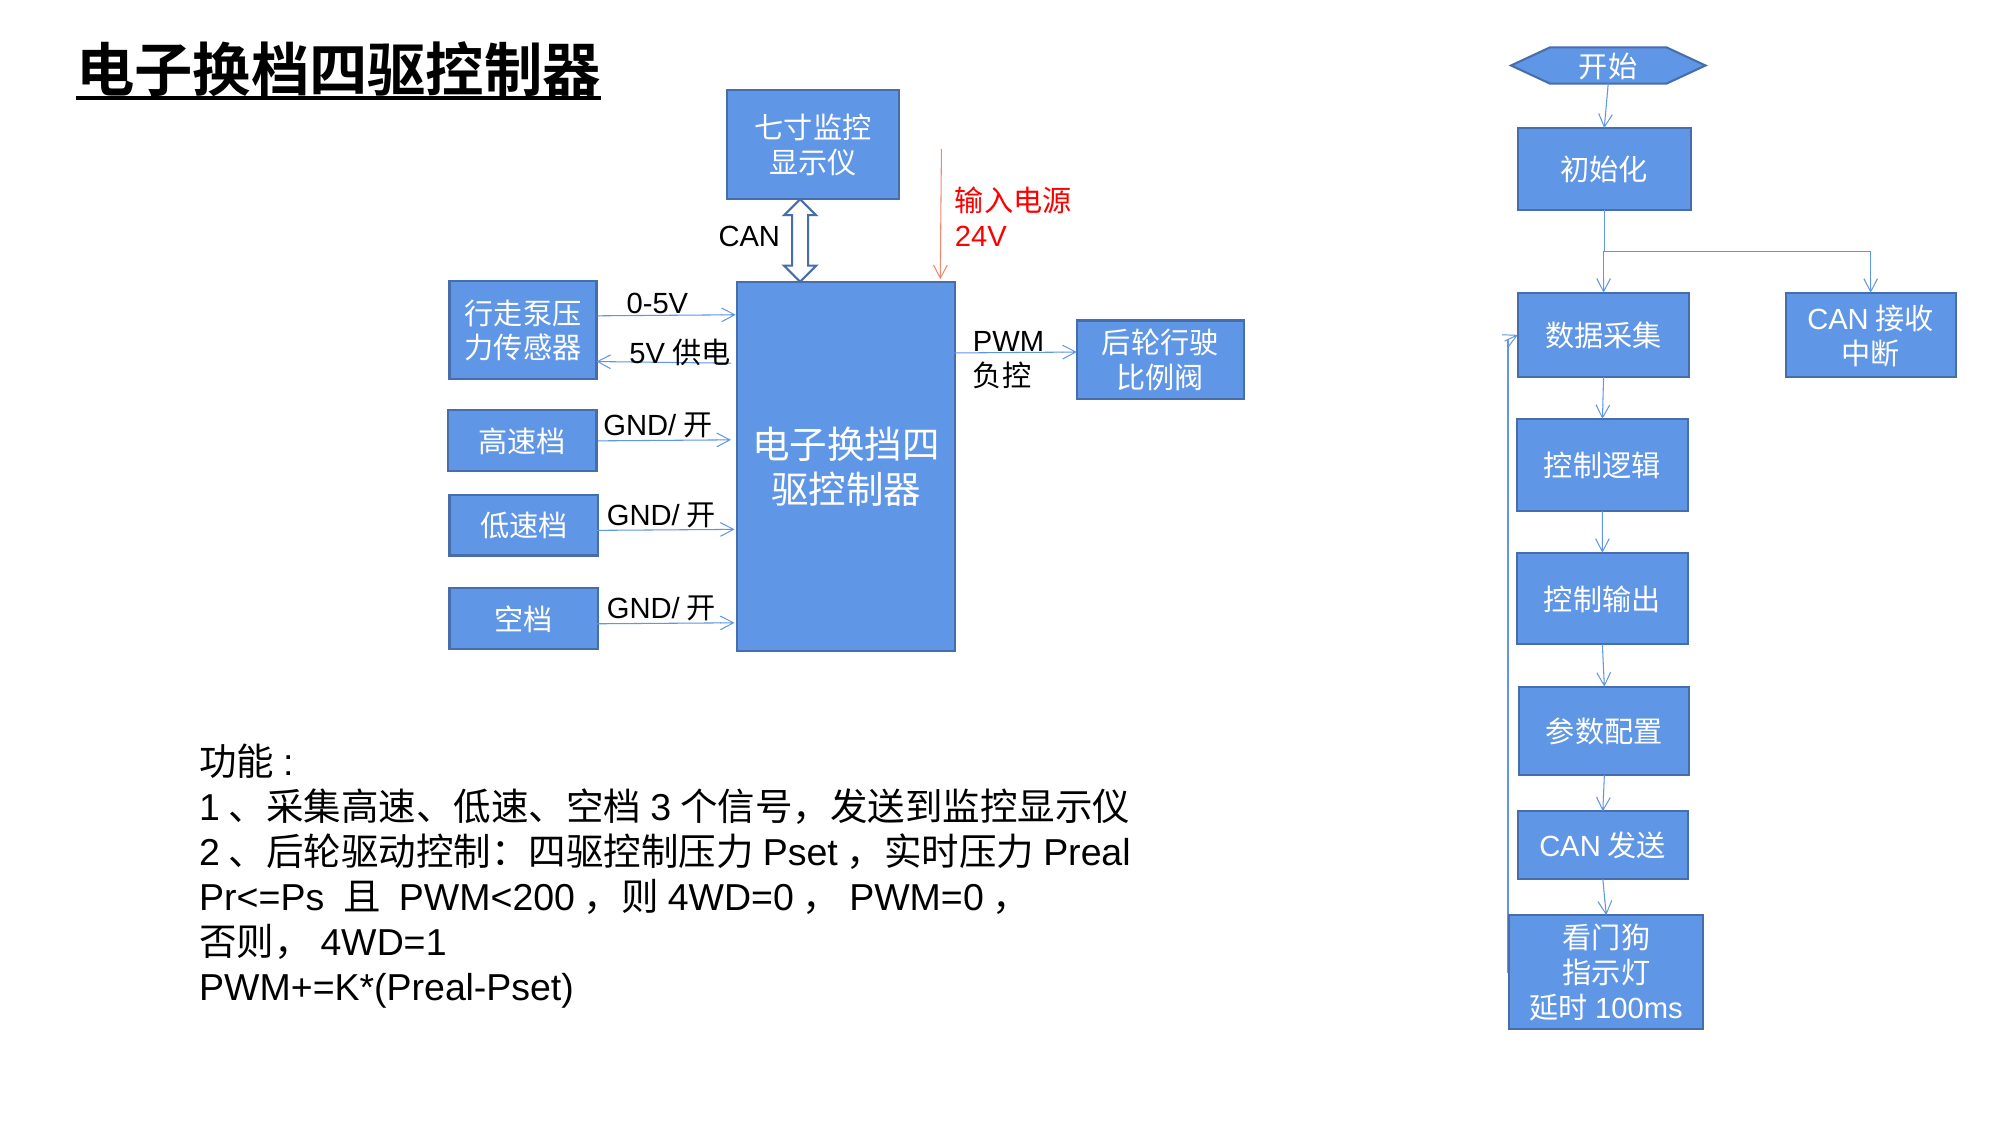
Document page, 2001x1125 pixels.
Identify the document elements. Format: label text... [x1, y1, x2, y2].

text_box [781, 197, 819, 284]
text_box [1696, 117, 1779, 385]
text_box 七寸监控显示仪 [726, 89, 900, 200]
text_box 电子换档四驱控制器 [61, 25, 616, 111]
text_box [1508, 334, 1518, 973]
text_box 开始 [1508, 46, 1708, 85]
text_box GND/开 [592, 581, 731, 632]
text_box CAN接收中断 [1785, 292, 1957, 378]
text_box 0-5V [611, 277, 704, 314]
text_box CAN发送 [1518, 810, 1689, 880]
text_box 功能: 1、采集高速、低速、空档3个信号，发送到监控显示仪 2、后轮驱动控制：四驱控制压力Pset，实时压力Preal Pr<=Ps 且 PWM<200，则4WD=0，PWM=0， 否则，4WD=1 PWM+=K*(Preal-Pset) [184, 730, 1146, 1016]
text_box 后轮行驶比例阀 [1076, 319, 1245, 400]
text_box PWM 负控 [958, 354, 1060, 400]
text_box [1604, 83, 1609, 128]
text_box 空档 [448, 587, 599, 650]
text_box 参数配置 [1518, 686, 1690, 776]
text_box 输入电源 24V [942, 174, 1087, 260]
text_box 初始化 [1517, 127, 1692, 211]
text_box 数据采集 [1517, 292, 1690, 378]
text_box GND/开 [598, 441, 728, 449]
text_box 行走泵压力传感器 [448, 280, 598, 380]
text_box 控制逻辑 [1518, 418, 1689, 512]
text_box GND/开 [588, 398, 728, 439]
text_box 看门狗 指示灯 延时100ms [1508, 914, 1704, 1030]
text_box 0-5V [611, 316, 704, 327]
text_box 5V供电 [614, 326, 746, 377]
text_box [1602, 878, 1607, 916]
text_box 高速档 [447, 409, 598, 472]
text_box CAN [703, 209, 795, 260]
text_box 电子换挡四驱控制器 [736, 281, 956, 652]
text_box PWM 负控 [958, 314, 1060, 351]
text_box 控制输出 [1518, 552, 1689, 645]
text_box GND/开 [592, 488, 731, 539]
text_box 低速档 [448, 494, 599, 557]
